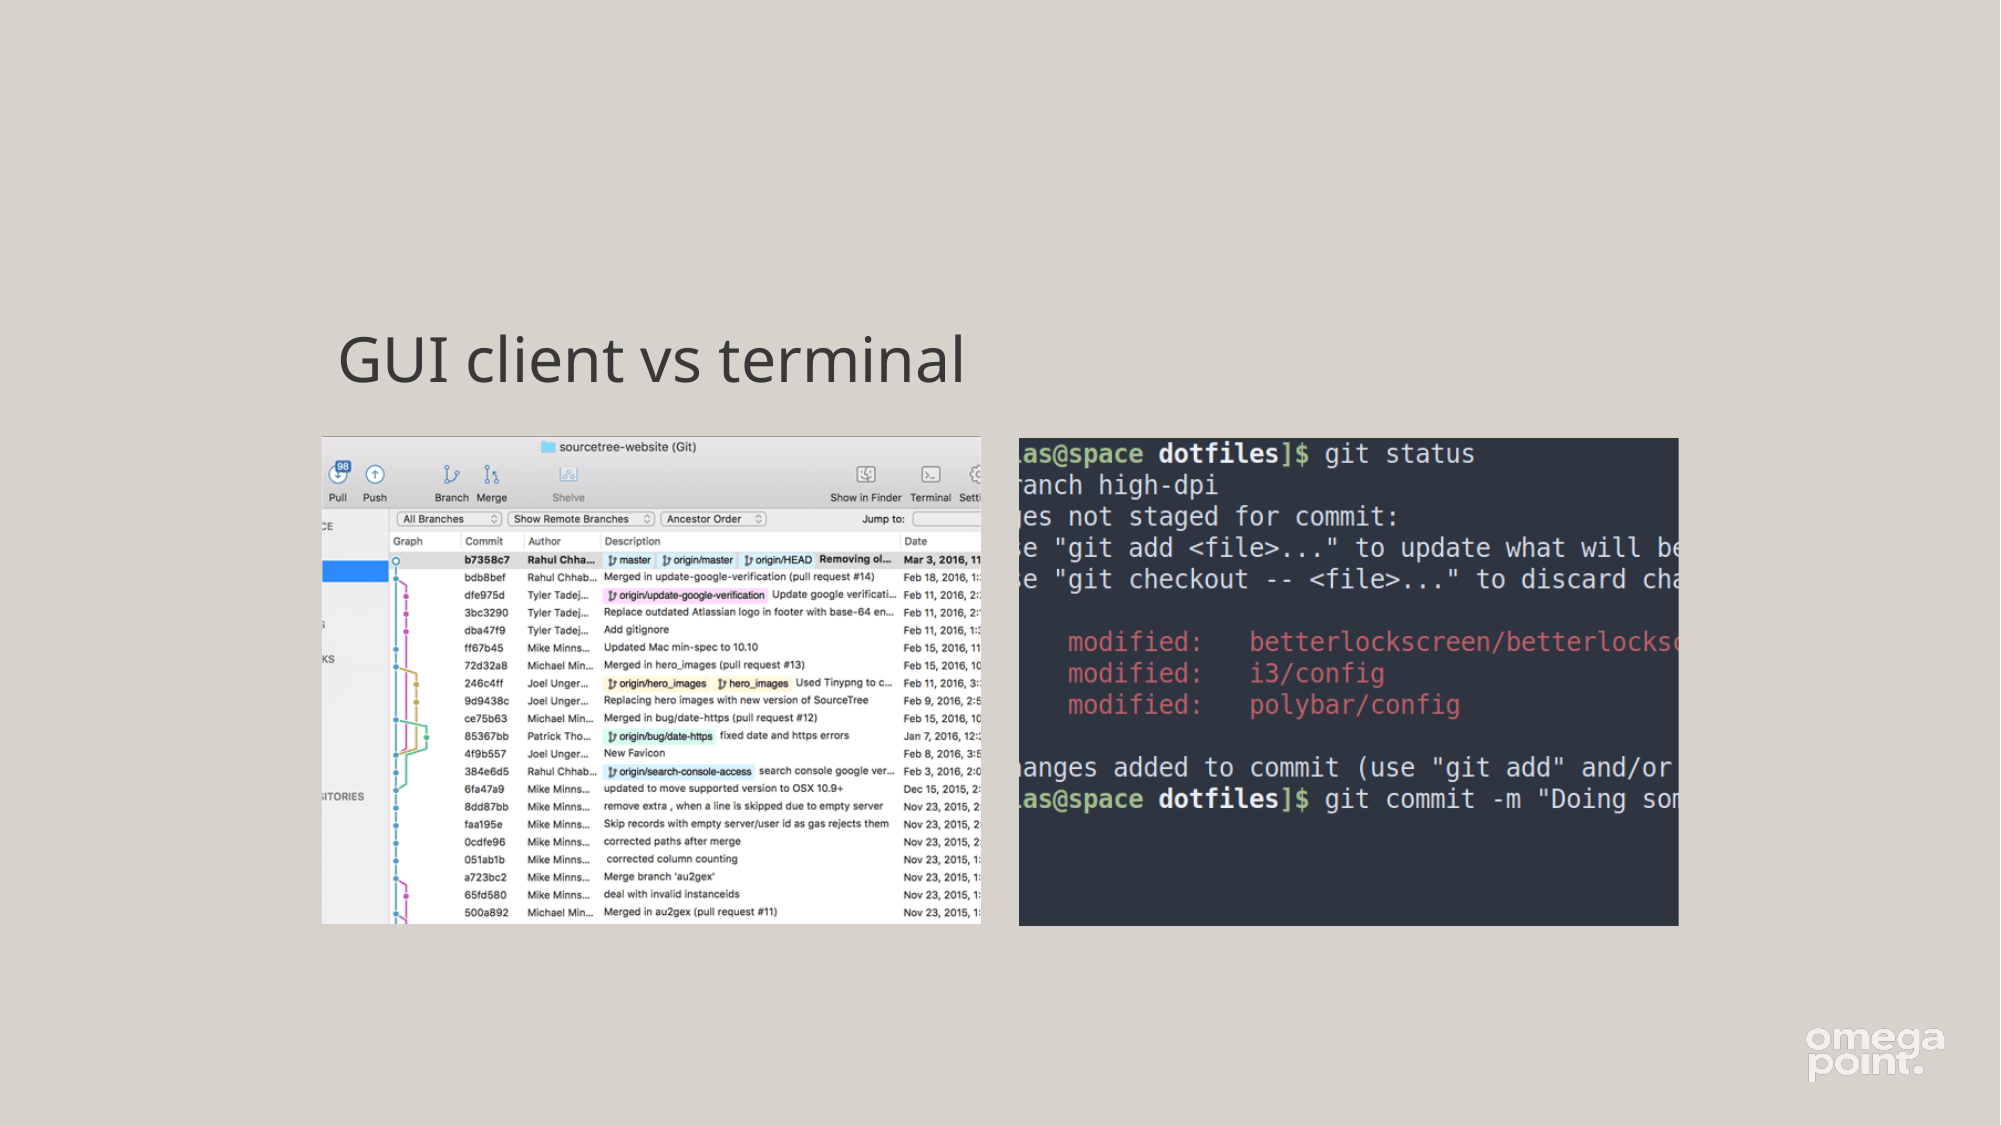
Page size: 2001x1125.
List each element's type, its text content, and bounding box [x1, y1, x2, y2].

title GUI client vs terminal [322, 186, 1678, 404]
picture [322, 436, 981, 924]
picture [1019, 438, 1679, 926]
